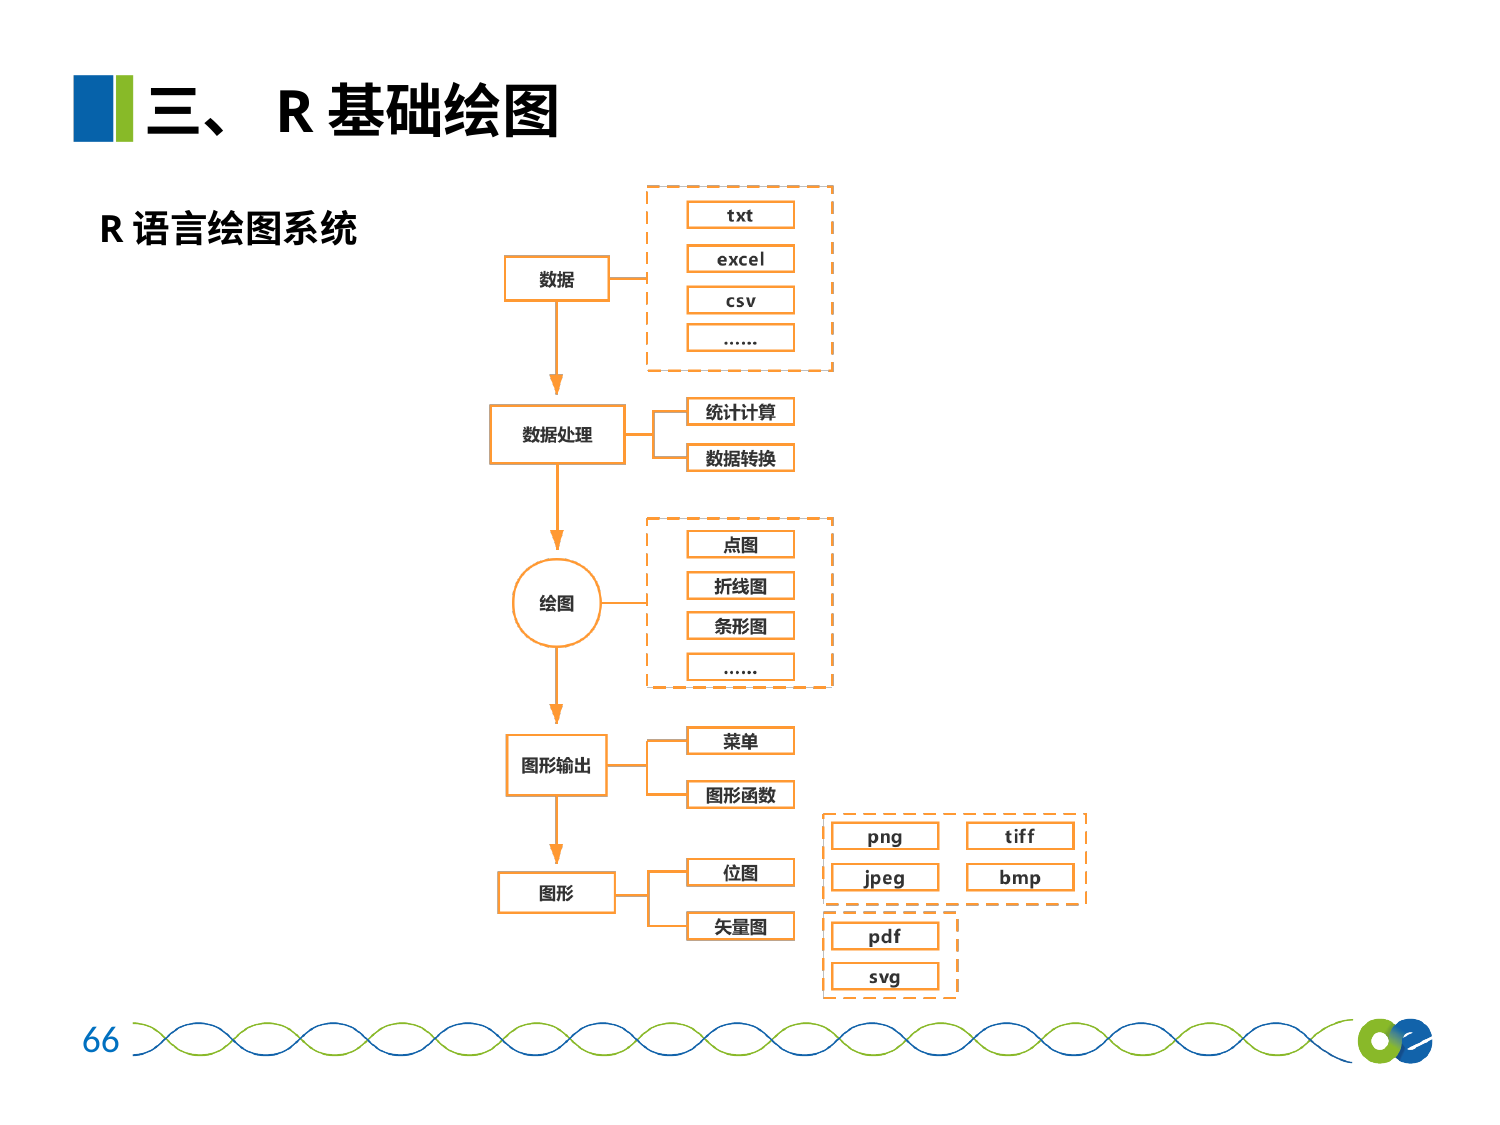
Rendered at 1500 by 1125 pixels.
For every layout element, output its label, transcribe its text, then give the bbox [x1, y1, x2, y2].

text_box 三、R基础绘图 [133, 68, 955, 150]
slide_number 66 [67, 1007, 405, 1068]
picture [29, 66, 185, 149]
text_box R语言绘图系统 [84, 197, 459, 258]
picture [126, 178, 1441, 1079]
